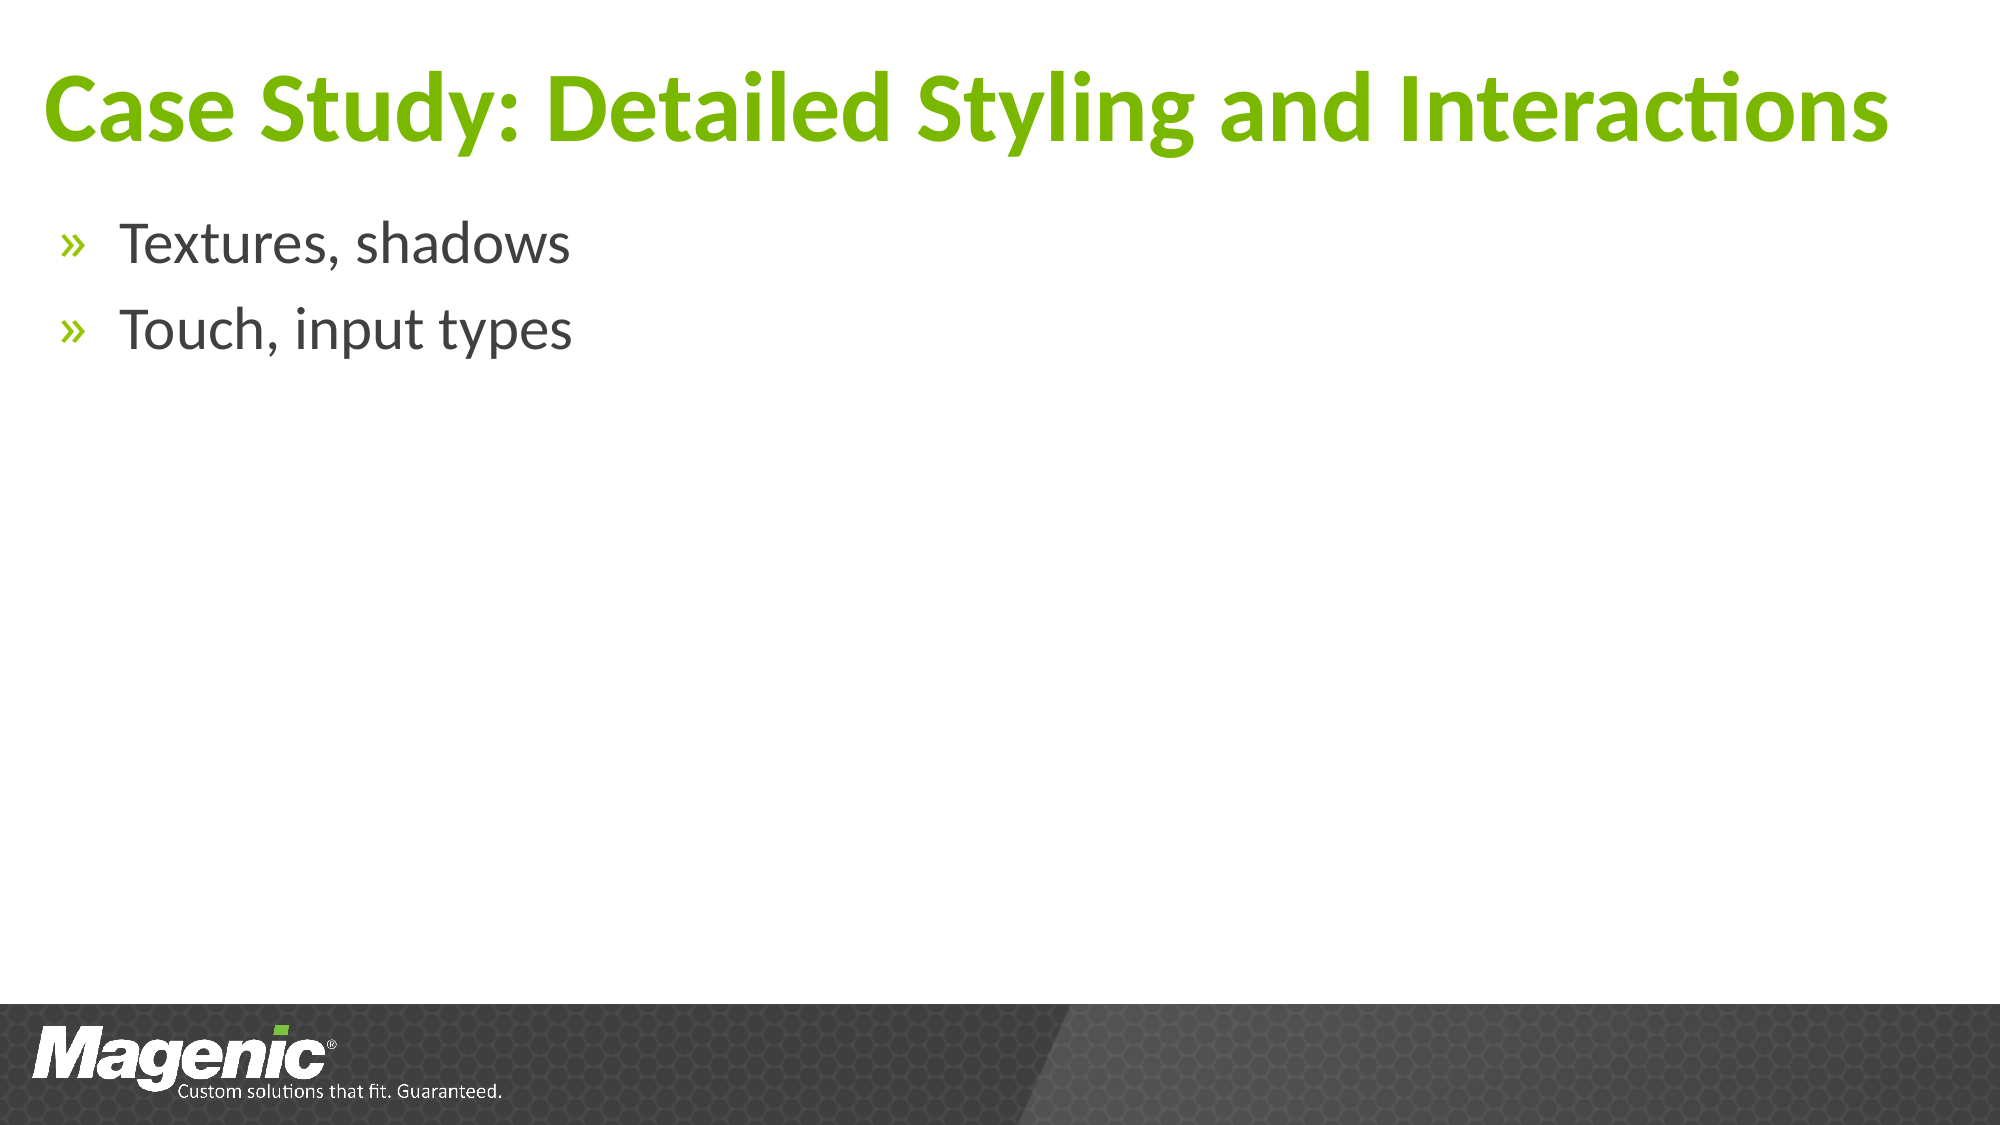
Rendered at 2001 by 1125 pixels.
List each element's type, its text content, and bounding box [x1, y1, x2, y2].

list Textures, shadows Touch, input types [29, 195, 1970, 957]
picture [0, 1004, 2000, 1125]
title Case Study: Detailed Styling and Interactions [29, 34, 1970, 195]
